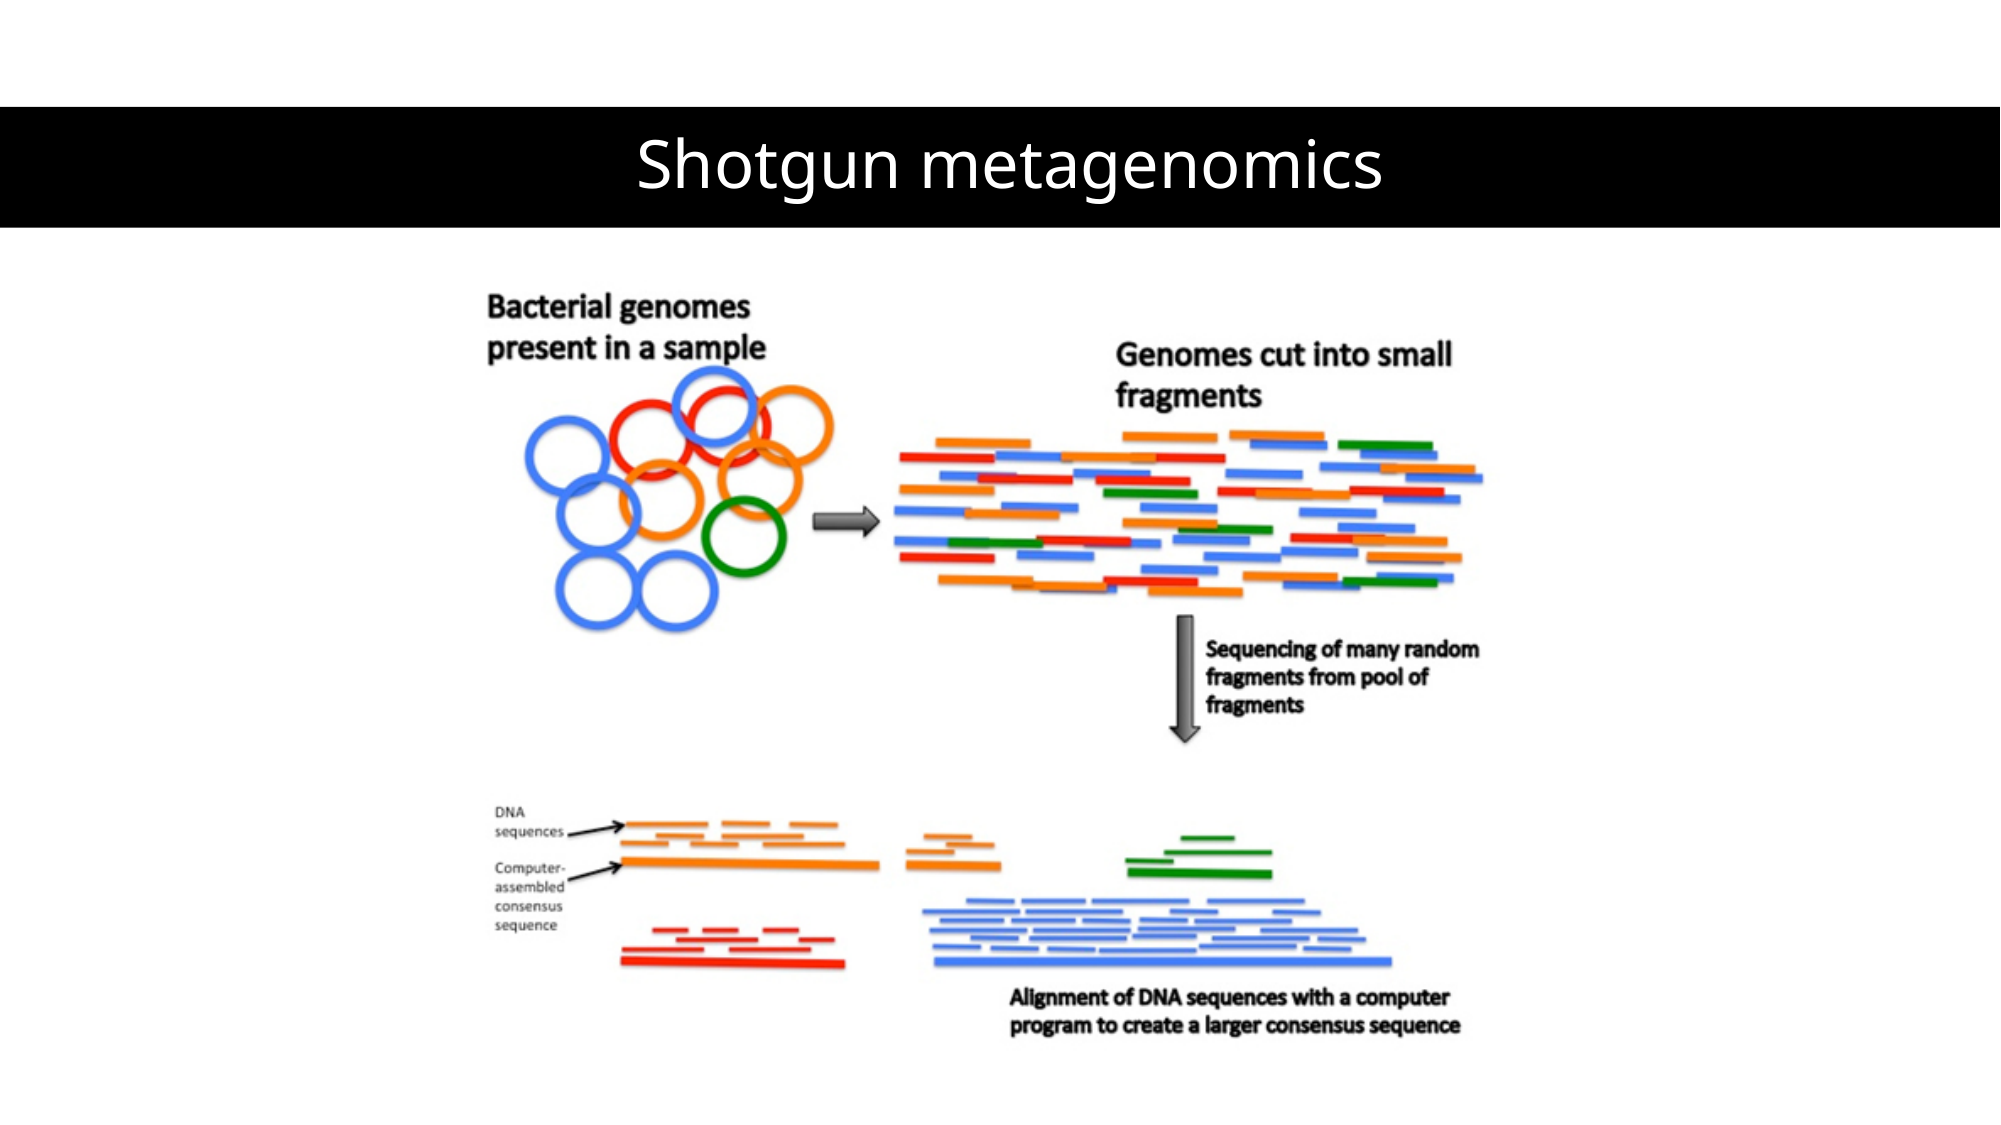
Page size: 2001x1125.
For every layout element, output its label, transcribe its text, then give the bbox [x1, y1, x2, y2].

text_box [0, 106, 2000, 229]
title Shotgun metagenomics [91, 105, 1931, 228]
picture [473, 280, 1527, 1071]
